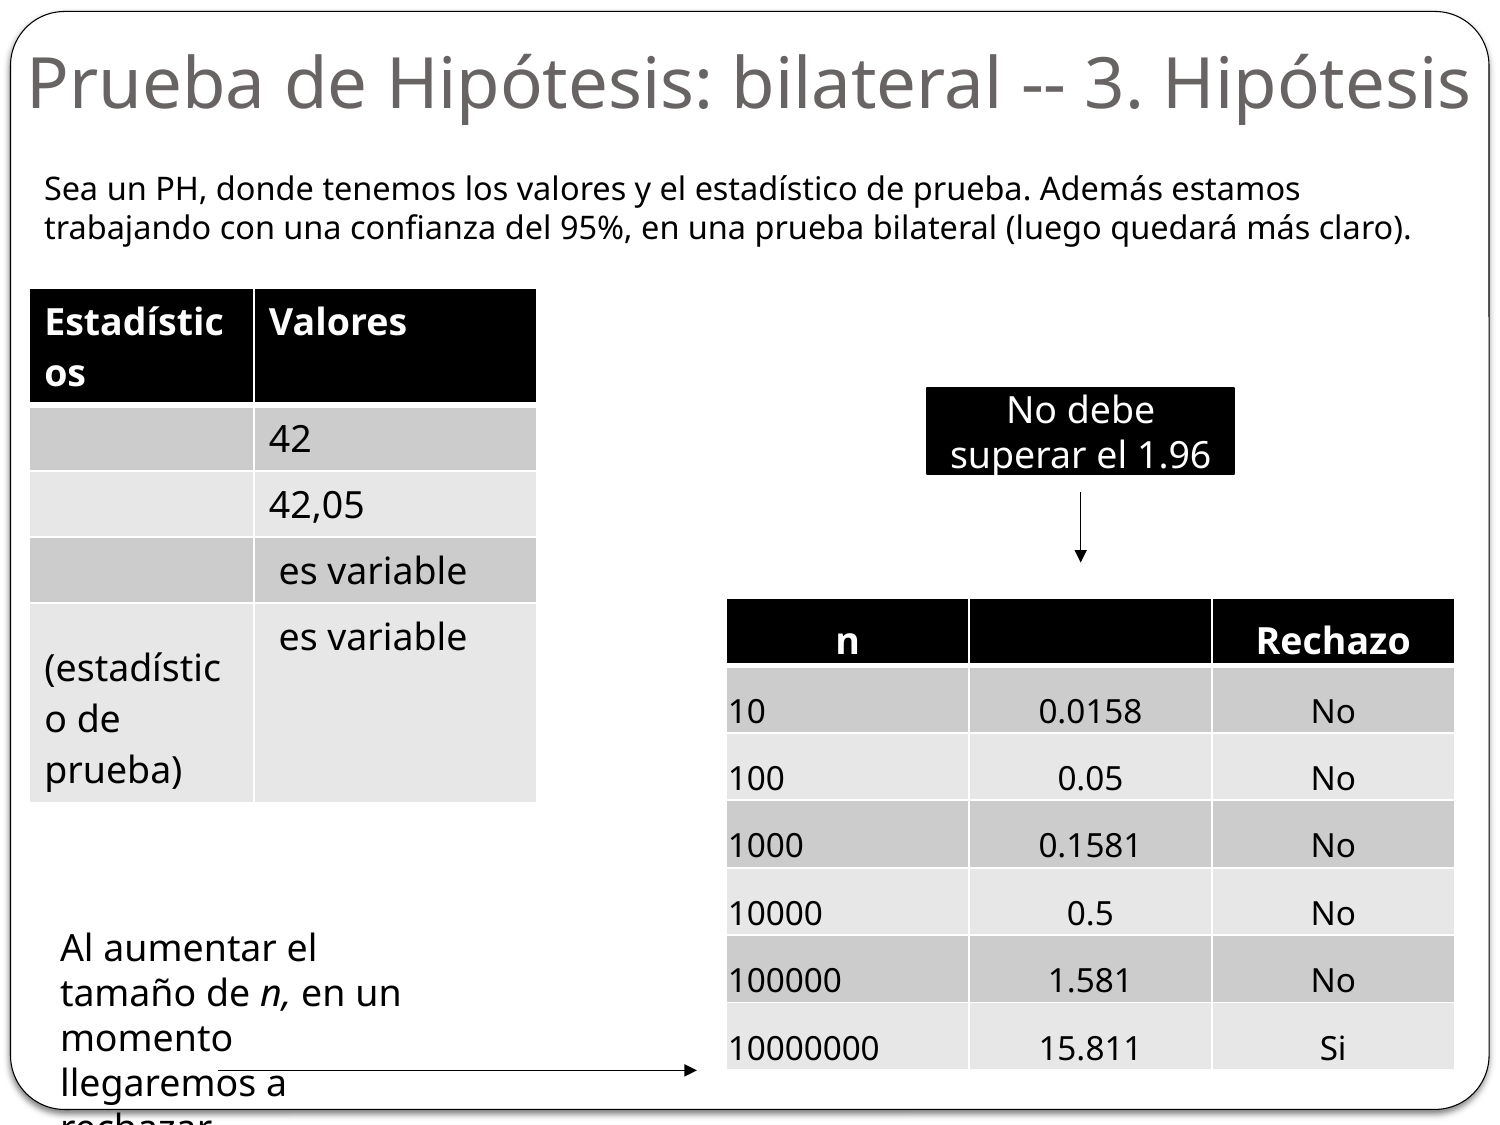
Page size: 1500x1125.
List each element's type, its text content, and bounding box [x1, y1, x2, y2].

list Sea un PH, donde tenemos los valores y el estadístico de prueba. Además estamos trabajando con una confianza del 95%, en una prueba bilateral (luego quedará más claro). [29, 160, 1455, 265]
text_box No debe superar el 1.96 [926, 387, 1235, 475]
text_box Prueba de Hipótesis: bilateral -- 3. Hipótesis [0, 7, 1500, 138]
